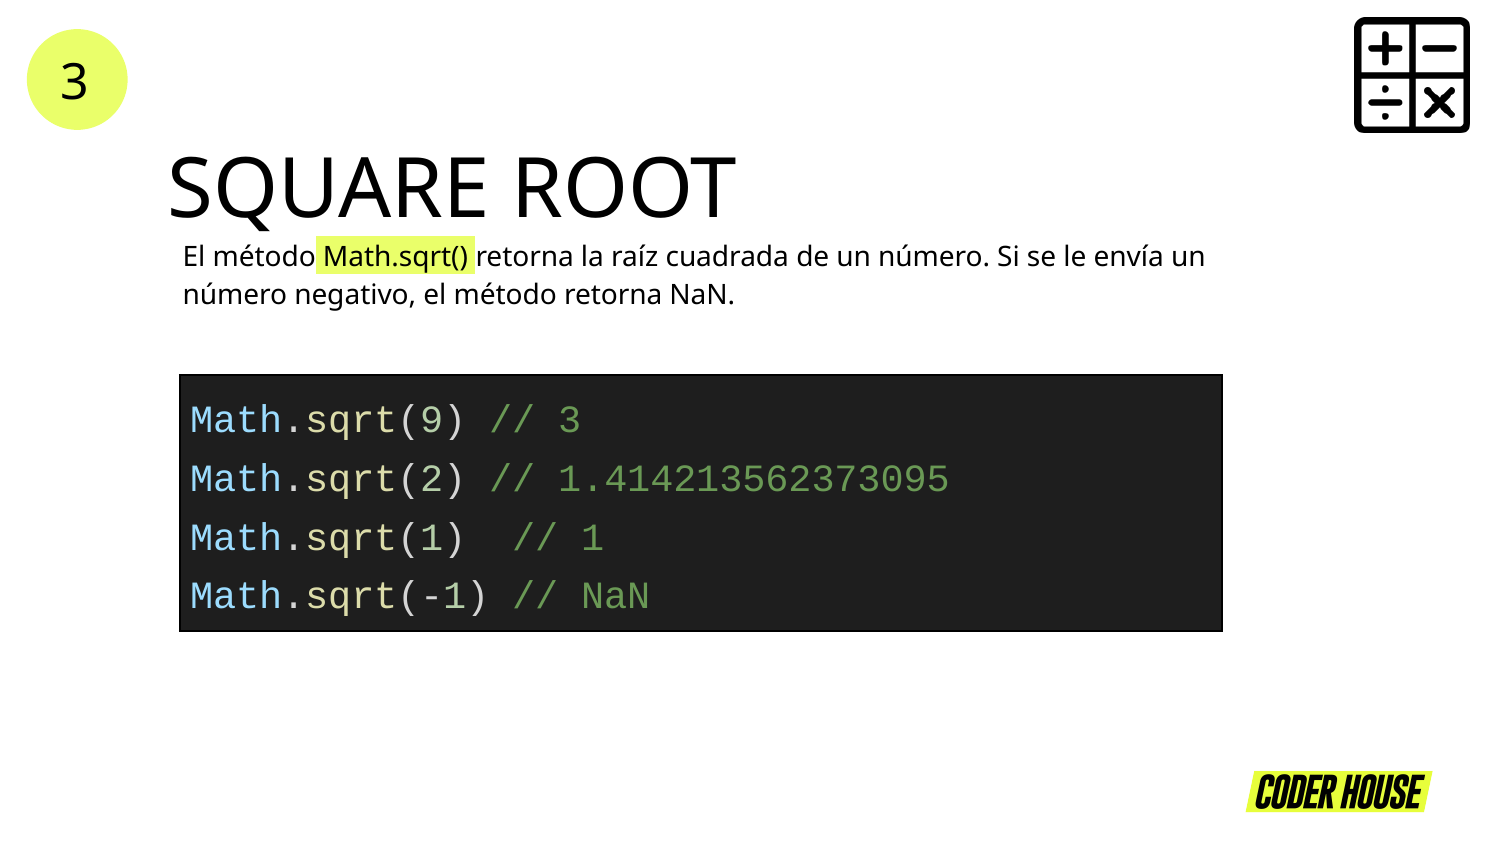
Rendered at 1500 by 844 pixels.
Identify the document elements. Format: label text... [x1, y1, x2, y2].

table_header Math.sqrt(9) // 3 Math.sqrt(2) // 1.414213562373095 Math.sqrt(1) // 1 Math.sqrt(-1) // NaN [181, 376, 1221, 630]
text_box SQUARE ROOT [153, 69, 1196, 185]
picture [1241, 764, 1437, 819]
picture [1354, 17, 1471, 133]
text_box [26, 29, 128, 130]
text_box 3 [45, 35, 90, 96]
text_box El método Math.sqrt() retorna la raíz cuadrada de un número. Si se le envía un número negativo, el método retorna NaN. [167, 217, 1287, 319]
